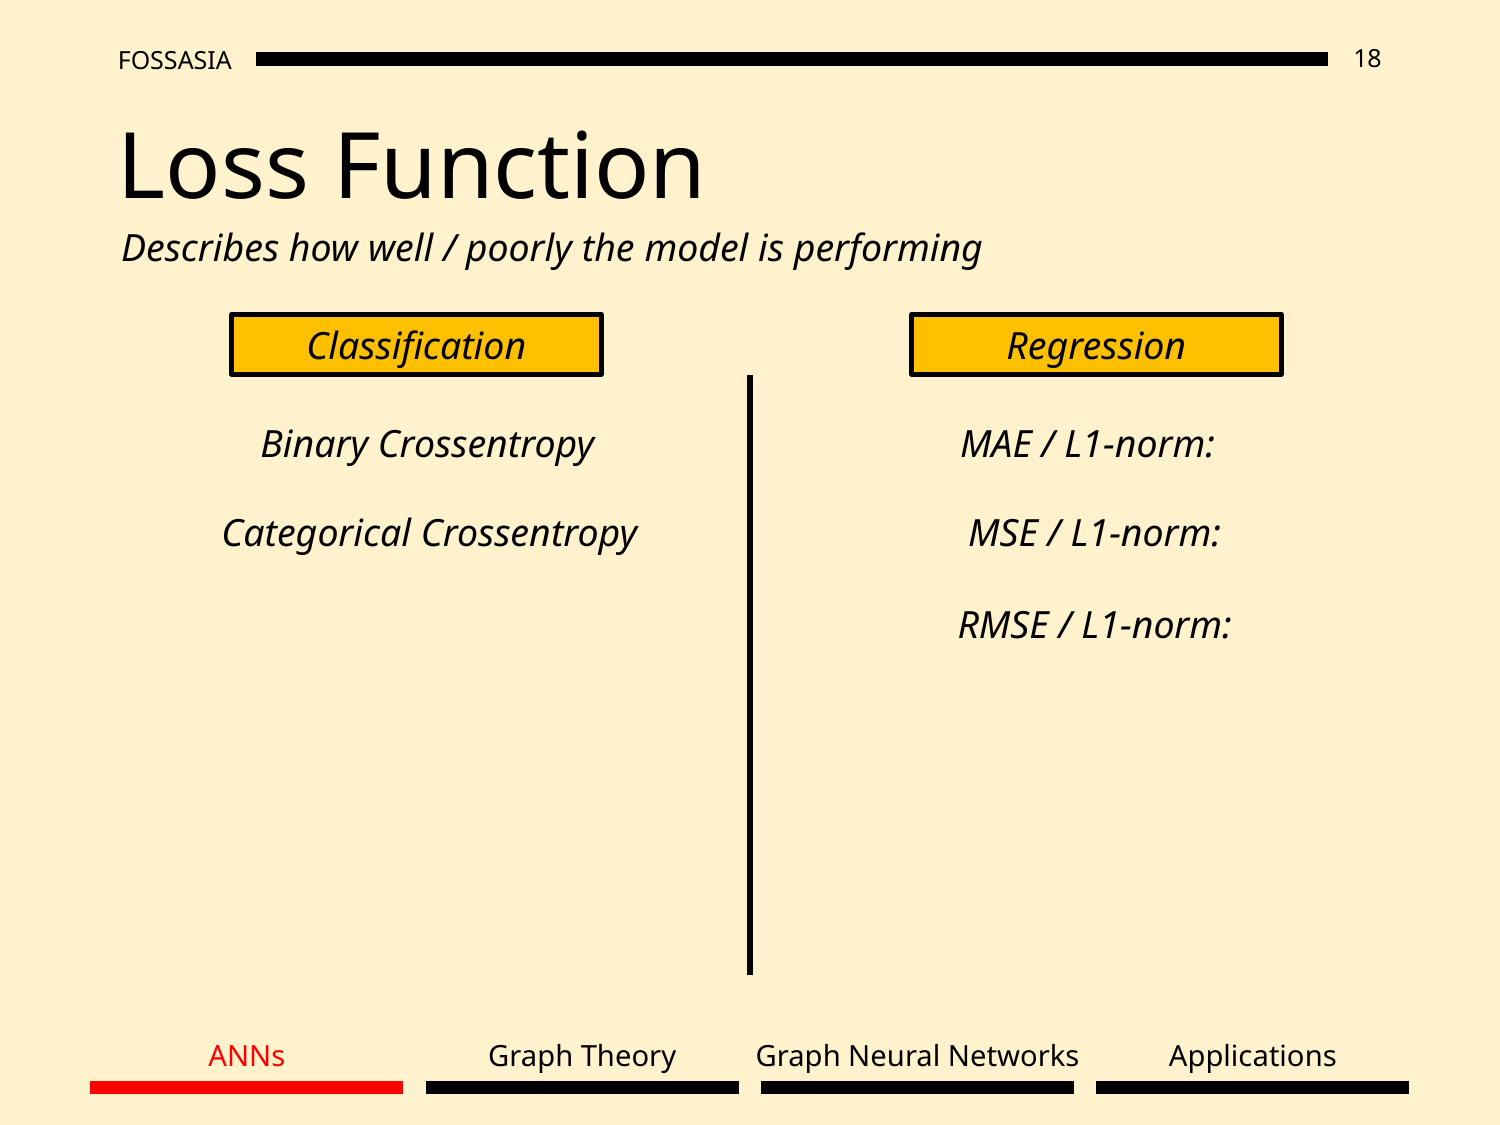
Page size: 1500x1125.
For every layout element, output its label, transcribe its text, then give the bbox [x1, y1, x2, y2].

text_box Describes how well / poorly the model is performing [106, 216, 999, 277]
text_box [90, 1029, 1410, 1088]
text_box Regression [911, 314, 1282, 375]
text_box Binary Crossentropy [245, 412, 610, 473]
text_box Categorical Crossentropy [206, 501, 653, 562]
text_box Classification [231, 314, 602, 375]
title Loss Function [103, 59, 1397, 278]
